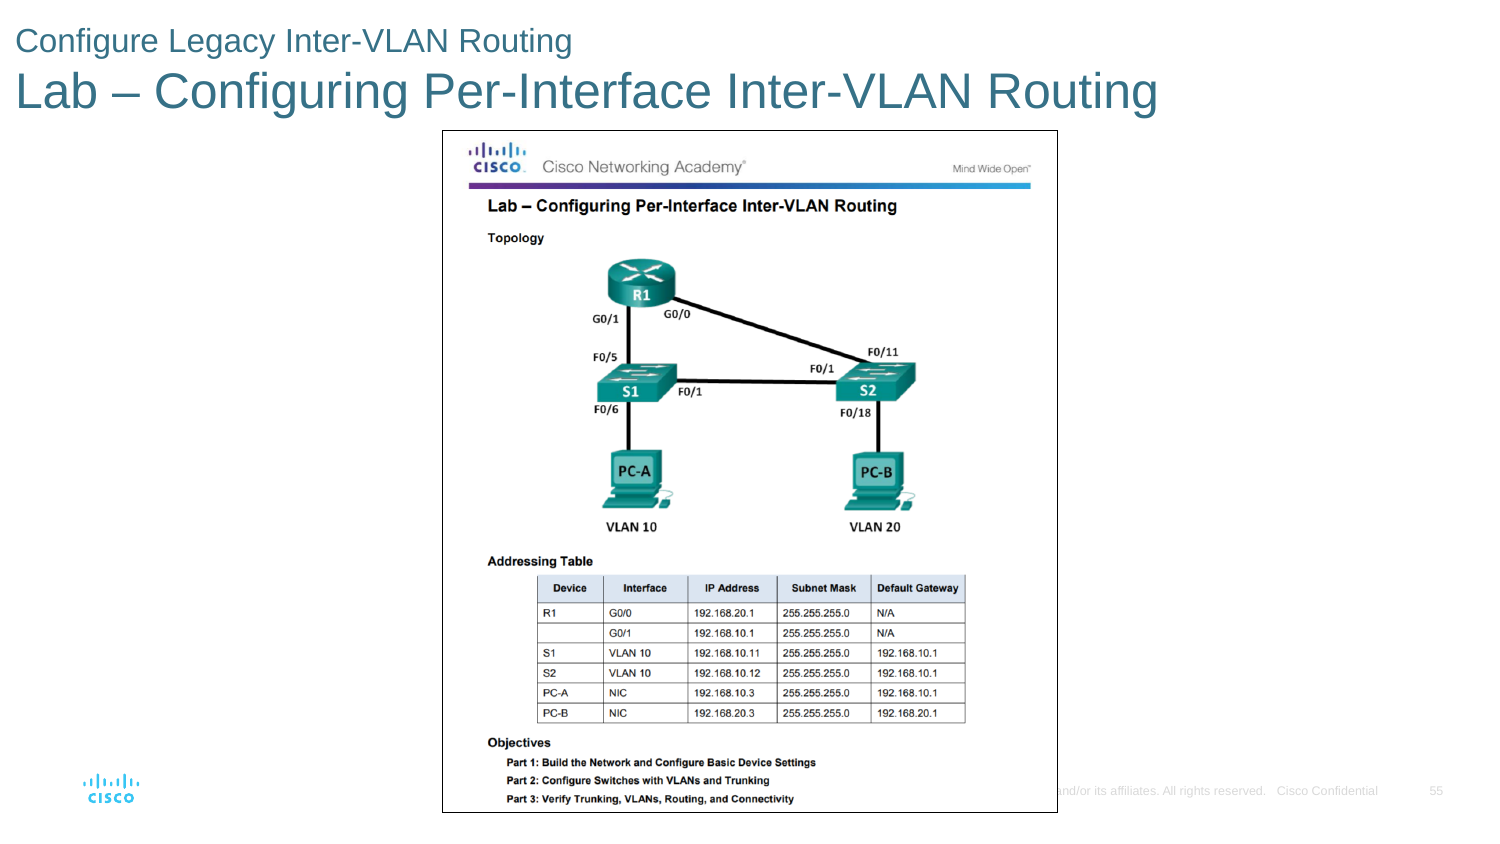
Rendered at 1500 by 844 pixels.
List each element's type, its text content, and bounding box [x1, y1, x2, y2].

title Configure Legacy Inter-VLAN Routing Lab – Configuring Per-Interface Inter-VLAN Routing [0, 6, 1500, 131]
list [442, 130, 1058, 813]
